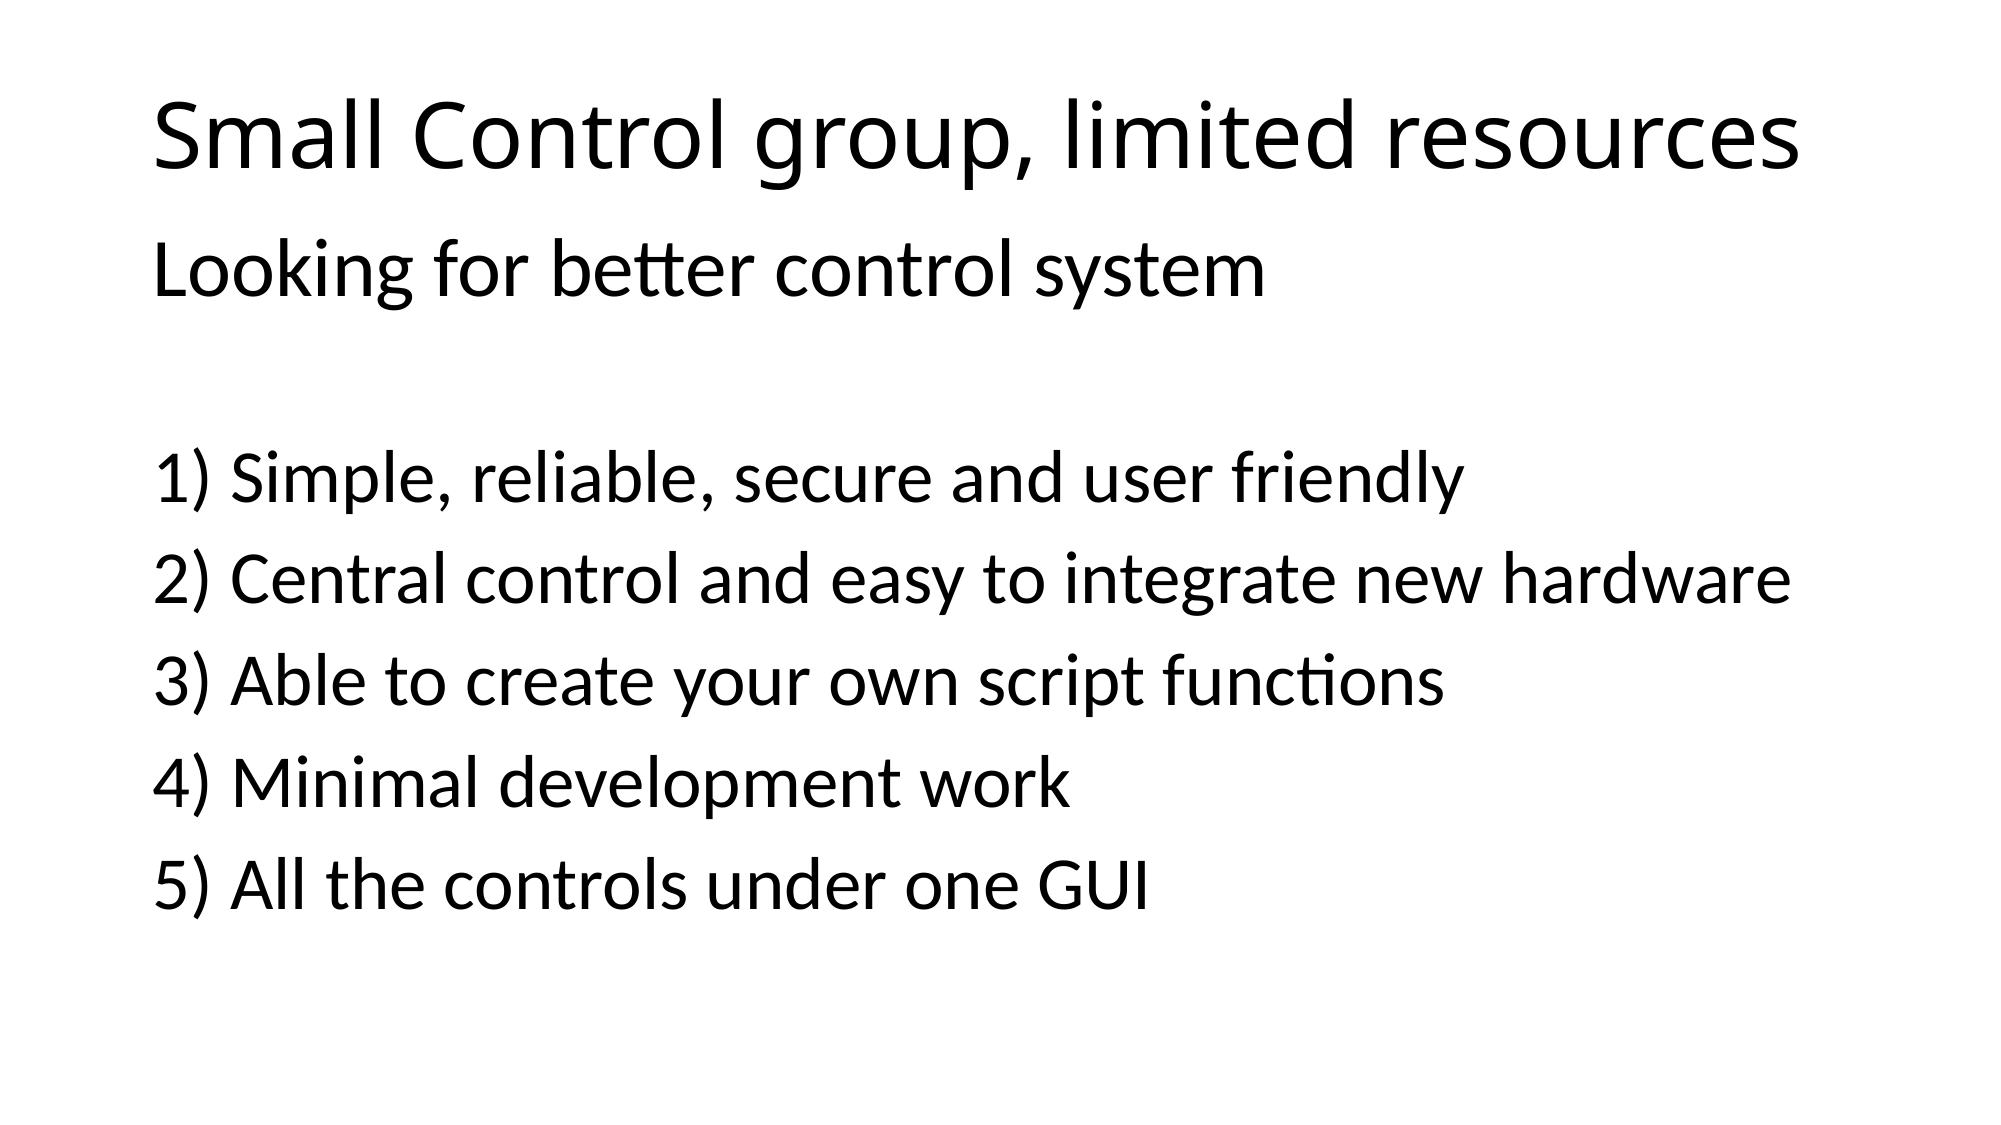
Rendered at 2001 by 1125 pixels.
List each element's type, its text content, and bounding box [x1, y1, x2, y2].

title Small Control group, limited resources [137, 59, 1863, 217]
list Looking for better control system 1) Simple, reliable, secure and user friendly 2) Central control and easy to integrate new hardware 3) Able to create your own script functions 4) Minimal development work 5) All the controls under one GUI [137, 217, 1863, 1095]
